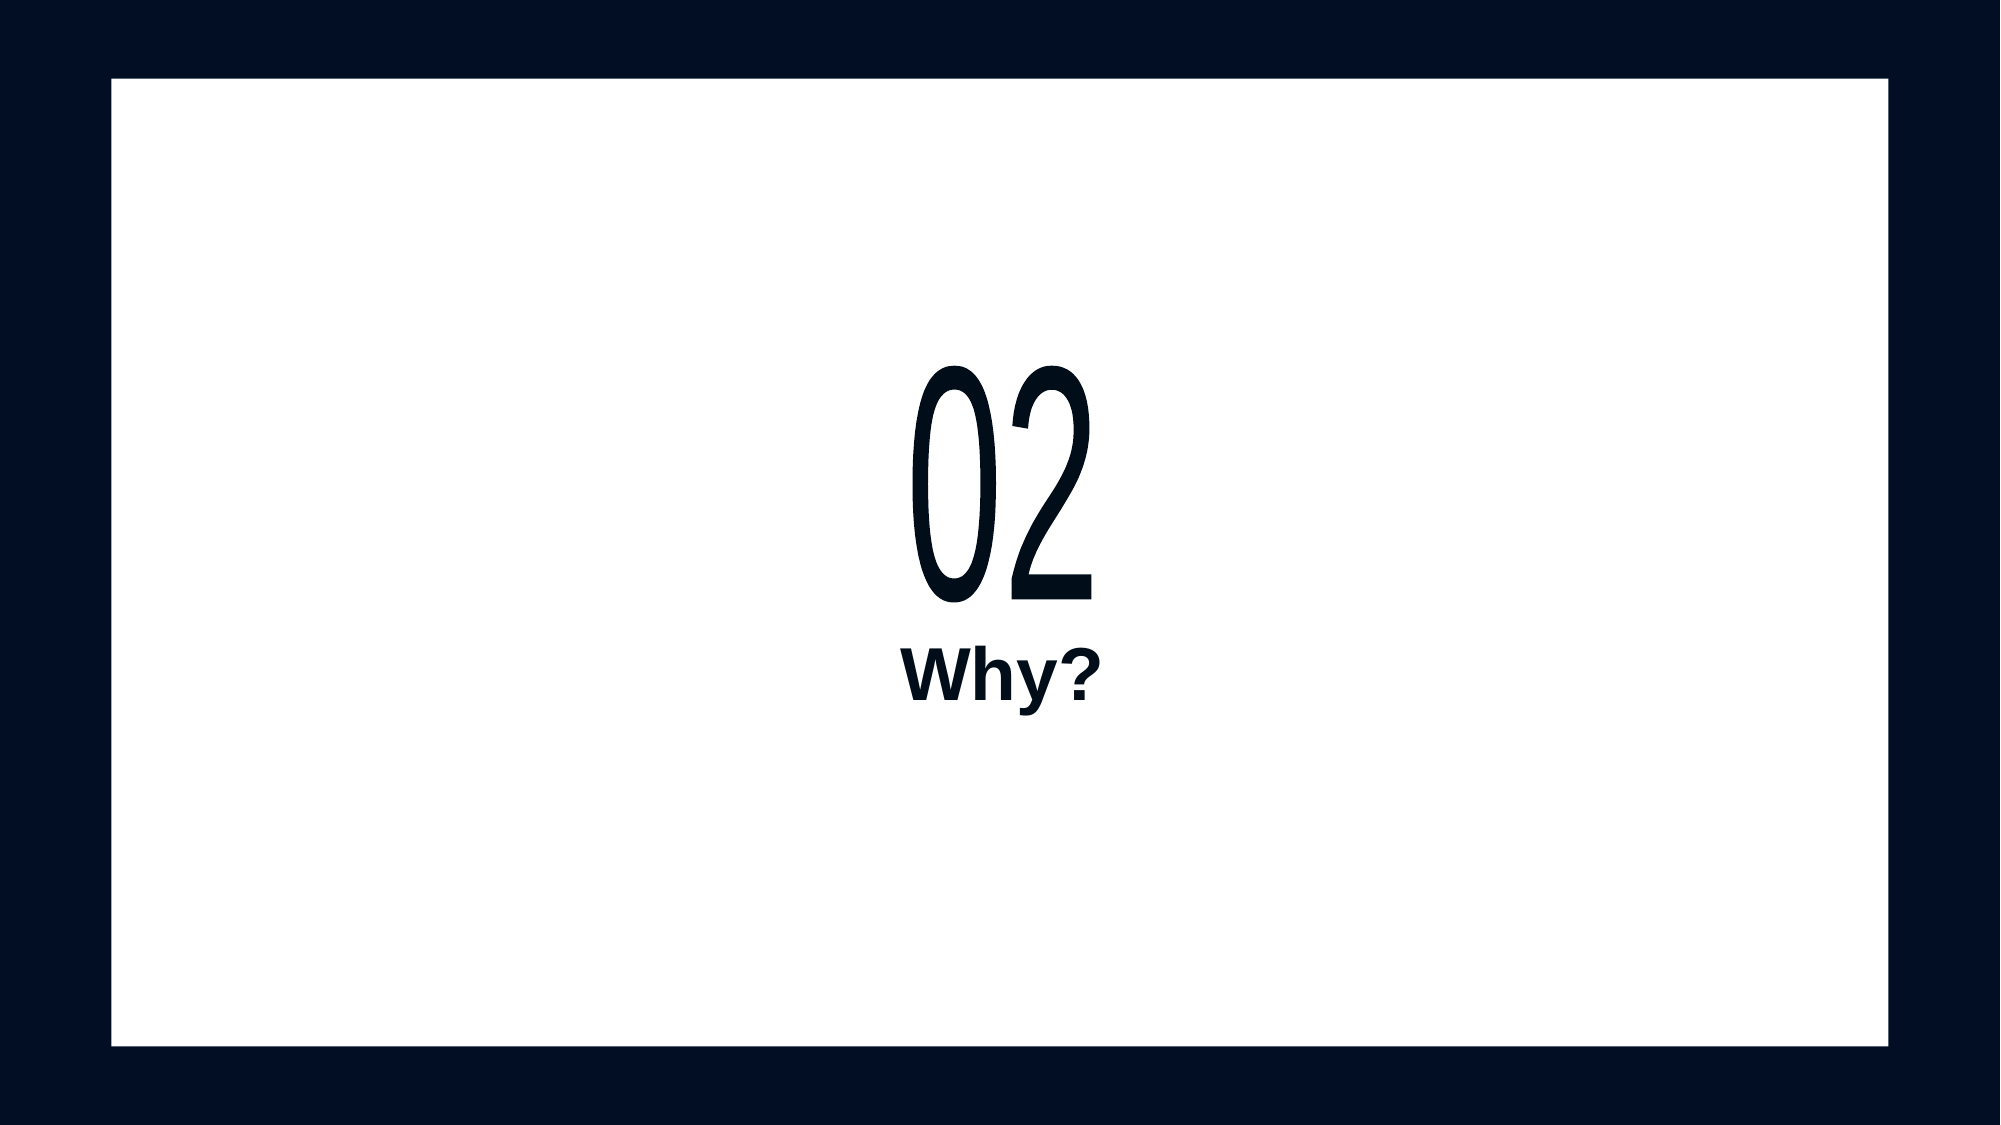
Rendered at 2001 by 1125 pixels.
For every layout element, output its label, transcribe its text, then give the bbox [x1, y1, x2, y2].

title Why? [630, 622, 1374, 731]
